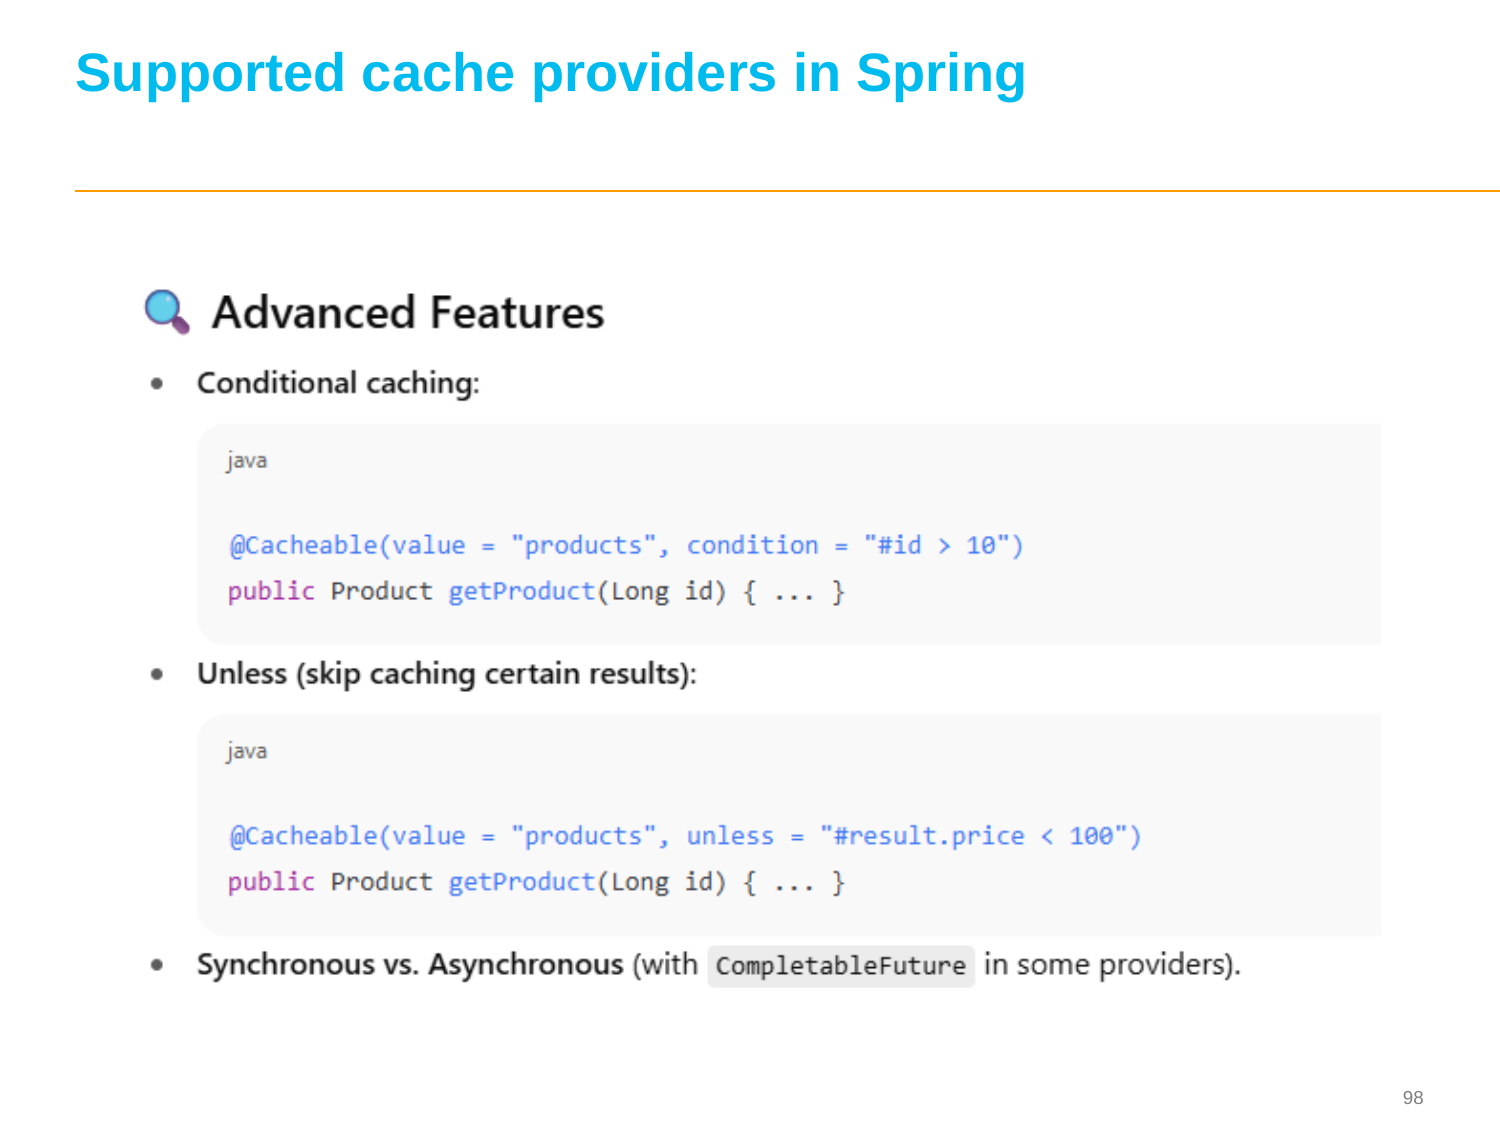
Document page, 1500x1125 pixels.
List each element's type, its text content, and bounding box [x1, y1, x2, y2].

picture [119, 252, 1381, 1013]
title Supported cache providers in Spring [75, 27, 1422, 157]
